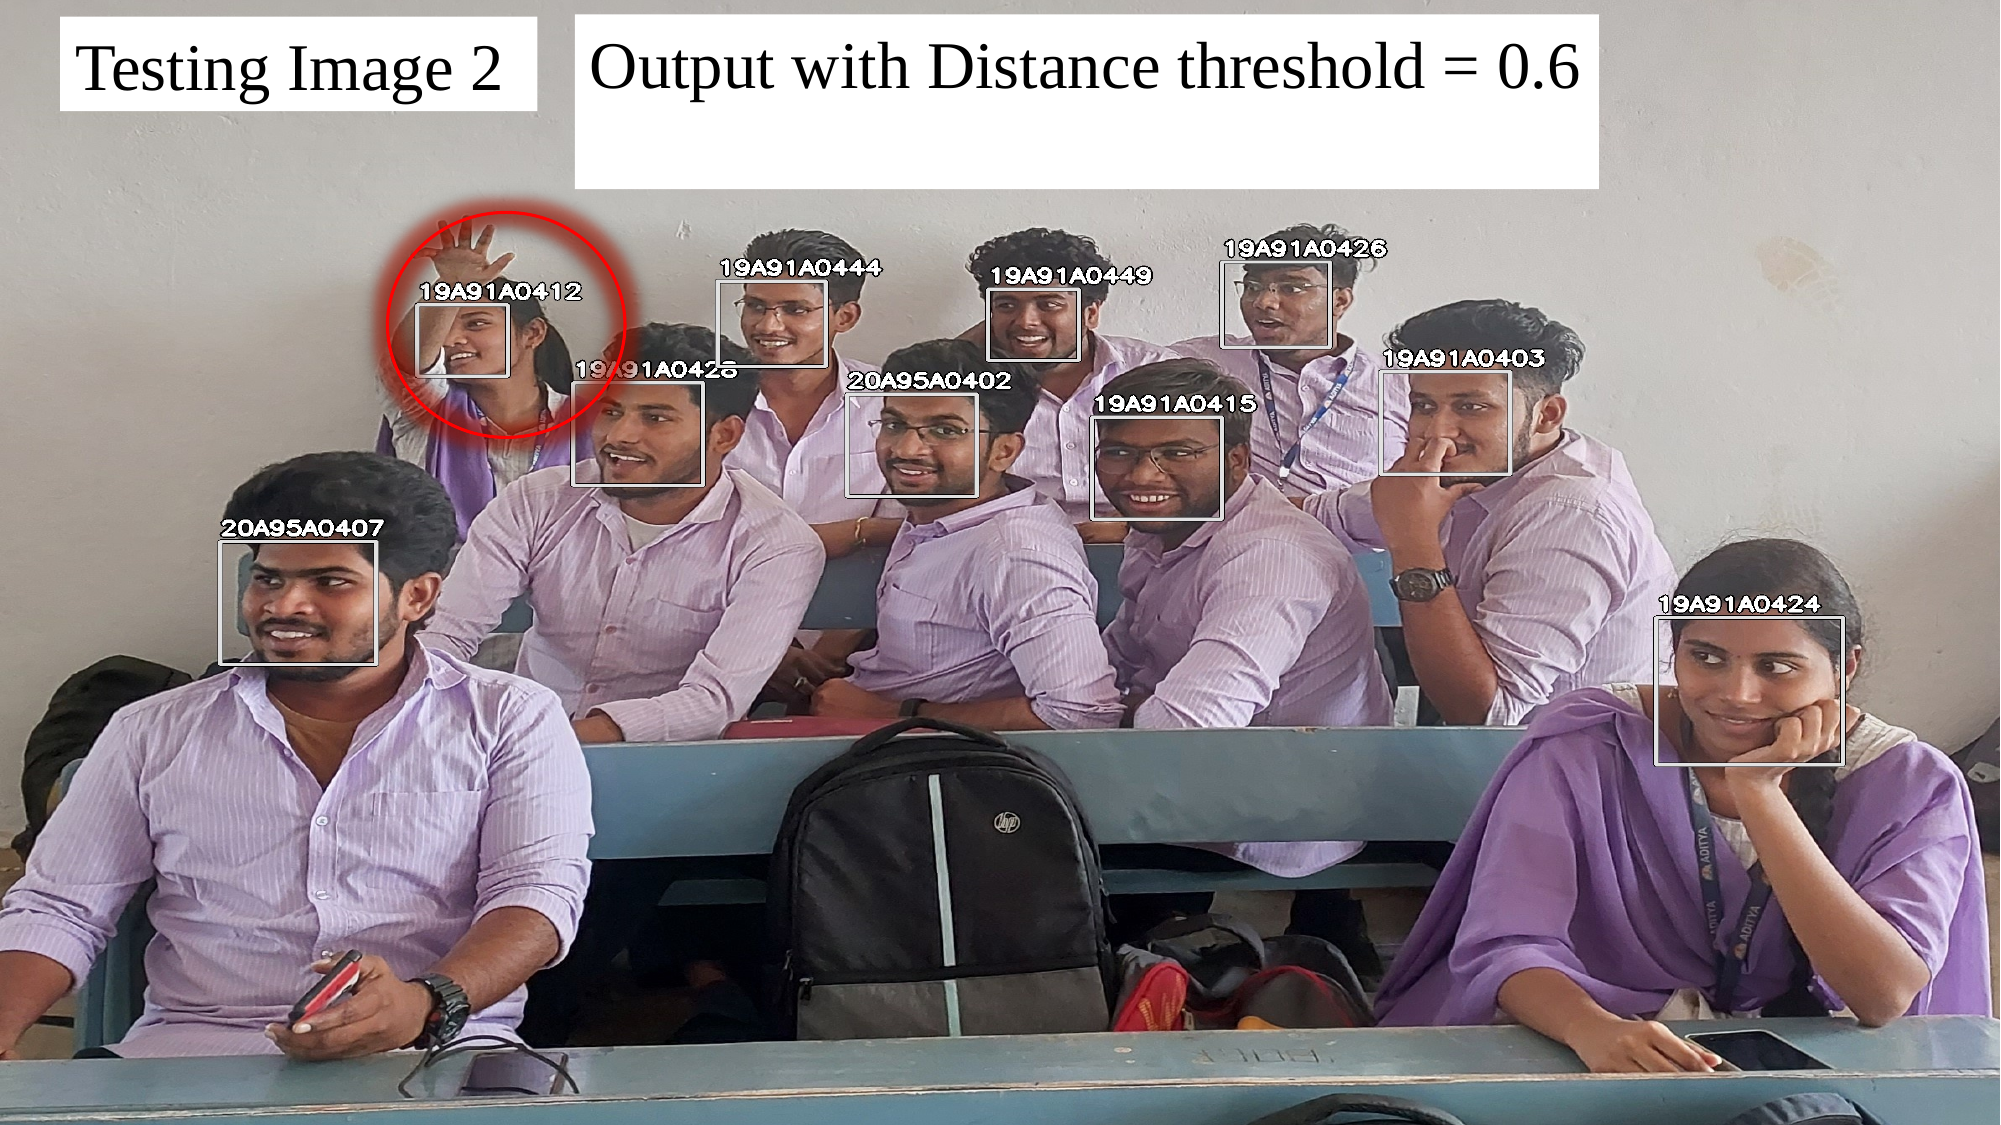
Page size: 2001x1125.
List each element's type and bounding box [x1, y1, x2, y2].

text_box [59, 13, 1600, 113]
picture [0, 0, 2000, 1125]
